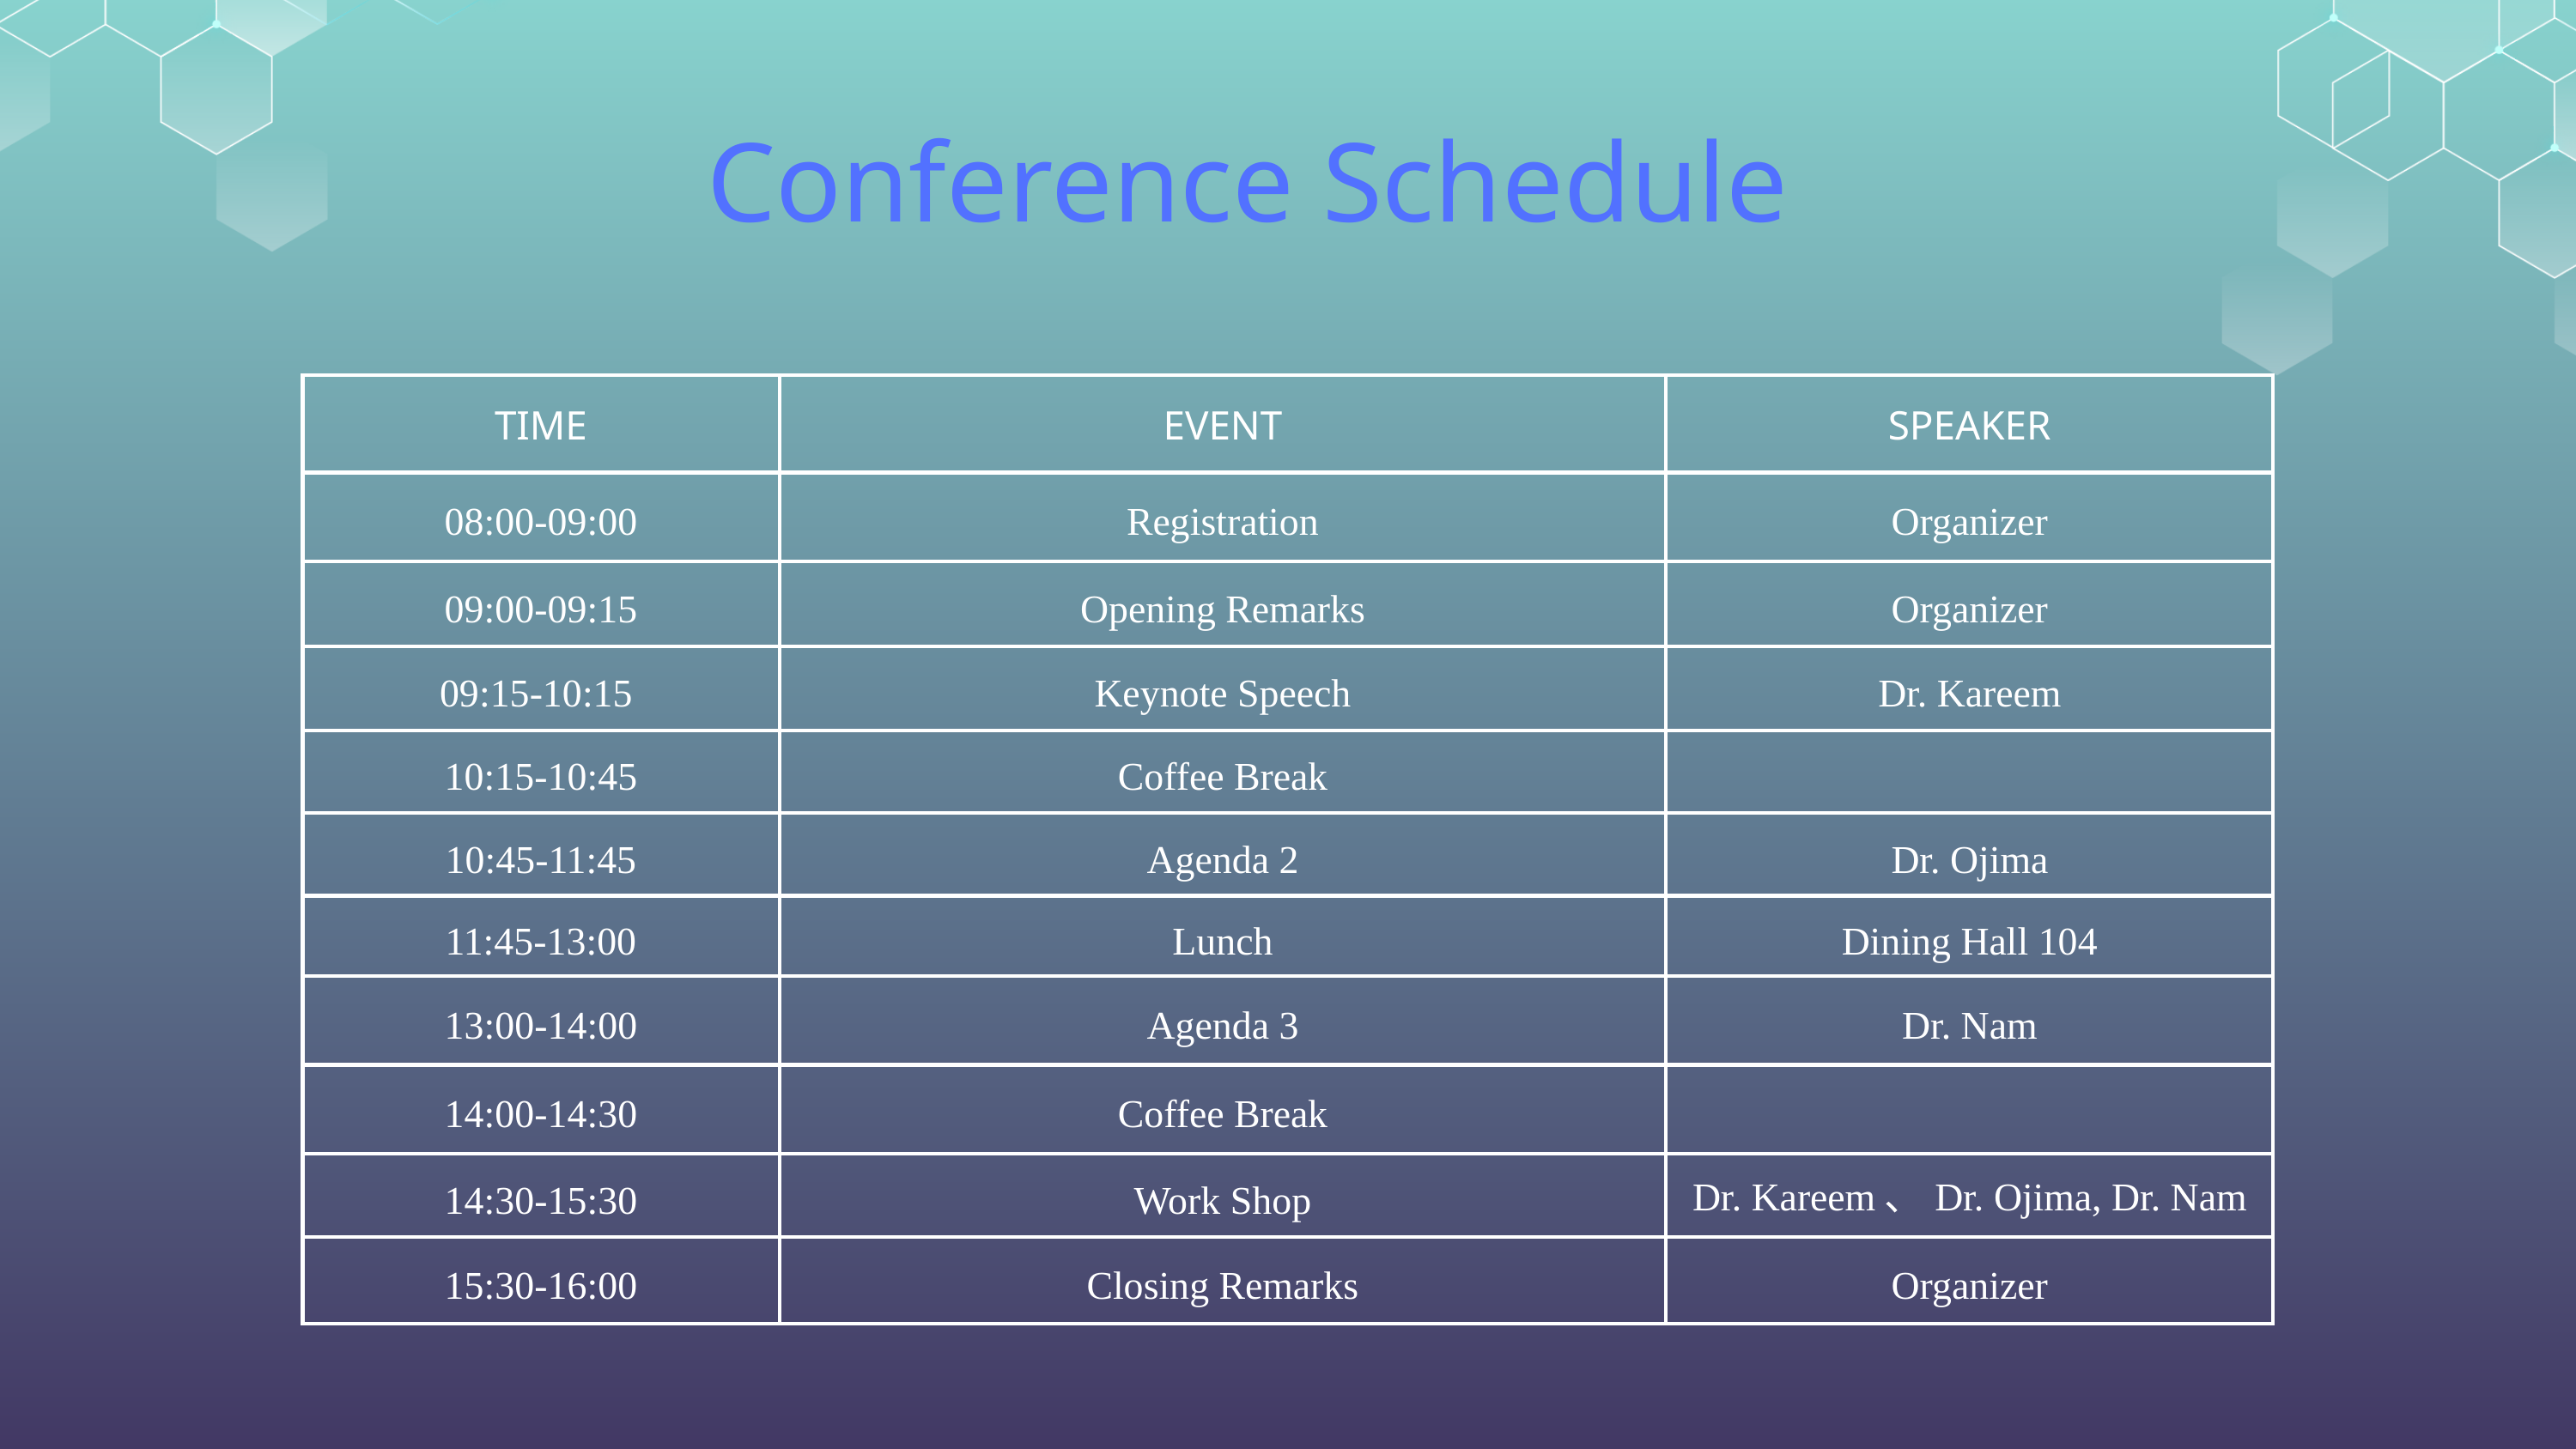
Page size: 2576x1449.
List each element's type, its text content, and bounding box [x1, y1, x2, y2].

text_box Conference Schedule [204, 112, 2291, 375]
table_header TIME [305, 377, 778, 470]
table_cell Organizer [1668, 1239, 2271, 1322]
table_cell Lunch [781, 898, 1664, 974]
table_cell Dr. Ojima [1668, 815, 2271, 894]
table_cell 10:15-10:45 [305, 732, 778, 811]
table_cell 13:00-14:00 [305, 978, 778, 1063]
table_cell Agenda 2 [781, 815, 1664, 894]
table_header SPEAKER [1668, 377, 2271, 470]
table_cell 15:30-16:00 [305, 1239, 778, 1322]
table_cell 08:00-09:00 [305, 475, 778, 560]
table_cell Work Shop [781, 1155, 1664, 1235]
table_cell 09:00-09:15 [305, 563, 778, 645]
table_cell Organizer [1668, 563, 2271, 645]
table_cell Dining Hall 104 [1668, 898, 2271, 974]
table_cell 10:45-11:45 [305, 815, 778, 894]
table_cell [1668, 732, 2271, 811]
table_cell Agenda 3 [781, 978, 1664, 1063]
text_box [0, 0, 532, 252]
table_cell 14:00-14:30 [305, 1067, 778, 1152]
table_cell Keynote Speech [781, 648, 1664, 729]
table_cell Dr. Nam [1668, 978, 2271, 1063]
table_cell Coffee Break [781, 732, 1664, 811]
table_header EVENT [781, 377, 1664, 470]
table_cell Opening Remarks [781, 563, 1664, 645]
table_cell Dr. Kareem、Dr. Ojima, Dr. Nam [1668, 1155, 2271, 1235]
table_cell [1668, 1067, 2271, 1152]
table_cell 09:15-10:15 [305, 648, 778, 729]
table_cell Dr. Kareem [1668, 648, 2271, 729]
table_cell 14:30-15:30 [305, 1155, 778, 1235]
text_box [2221, 0, 2576, 376]
table_cell Registration [781, 475, 1664, 560]
table_cell 11:45-13:00 [305, 898, 778, 974]
table_cell Closing Remarks [781, 1239, 1664, 1322]
table_cell Coffee Break [781, 1067, 1664, 1152]
table_cell Organizer [1668, 475, 2271, 560]
